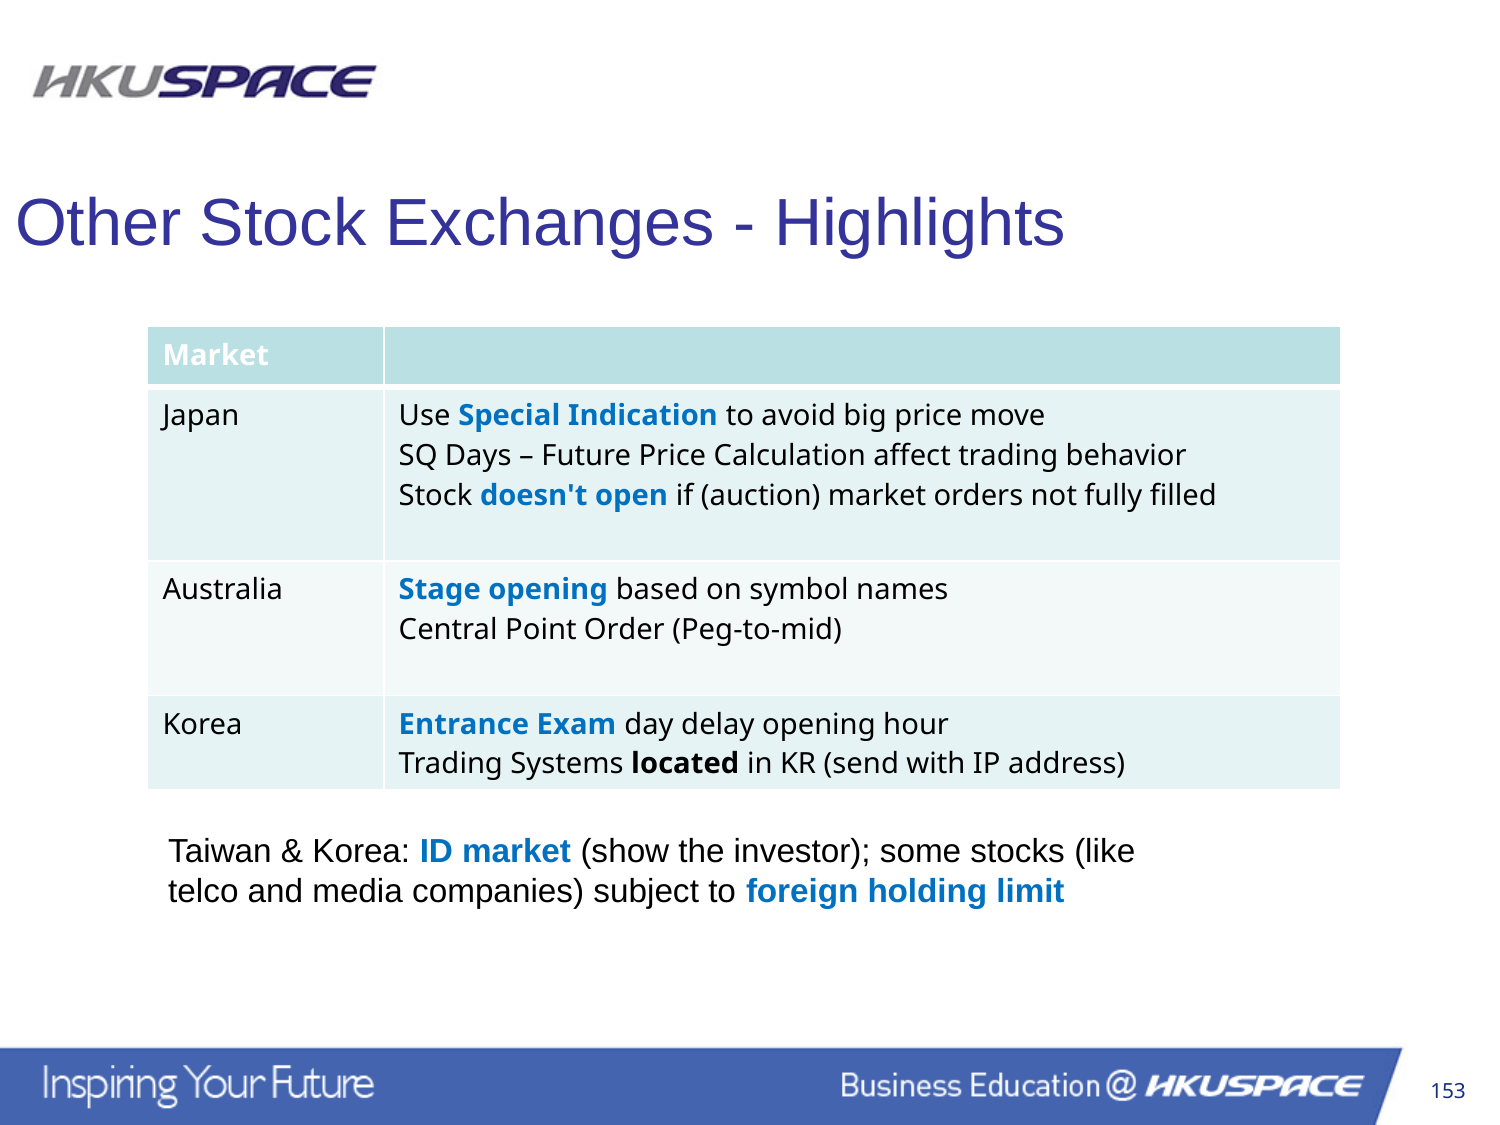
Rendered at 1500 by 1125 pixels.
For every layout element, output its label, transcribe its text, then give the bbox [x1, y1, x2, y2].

text_box [64, 278, 1483, 1047]
picture [0, 0, 1500, 1125]
table_cell Australia [148, 562, 383, 695]
table_header [385, 327, 1340, 384]
table_cell Japan [148, 390, 383, 560]
table_cell Stage opening based on symbol names Central Point Order (Peg-to-mid) [385, 562, 1340, 695]
slide_number 153 [1415, 1070, 1499, 1125]
table_cell Use Special Indication to avoid big price move SQ Days – Future Price Calculation affect trading behavior Stock doesn't open if (auction) market orders not fully filled [385, 390, 1340, 560]
table_cell Entrance Exam day delay opening hour Trading Systems located in KR (send with IP address) [385, 696, 1340, 789]
text_box Taiwan & Korea: ID market (show the investor); some stocks (like telco and media companies) subject to foreign holding limit [153, 822, 1181, 957]
table_header Market [148, 327, 383, 384]
table_cell Korea [148, 696, 383, 789]
title Other Stock Exchanges - Highlights [0, 101, 1325, 266]
